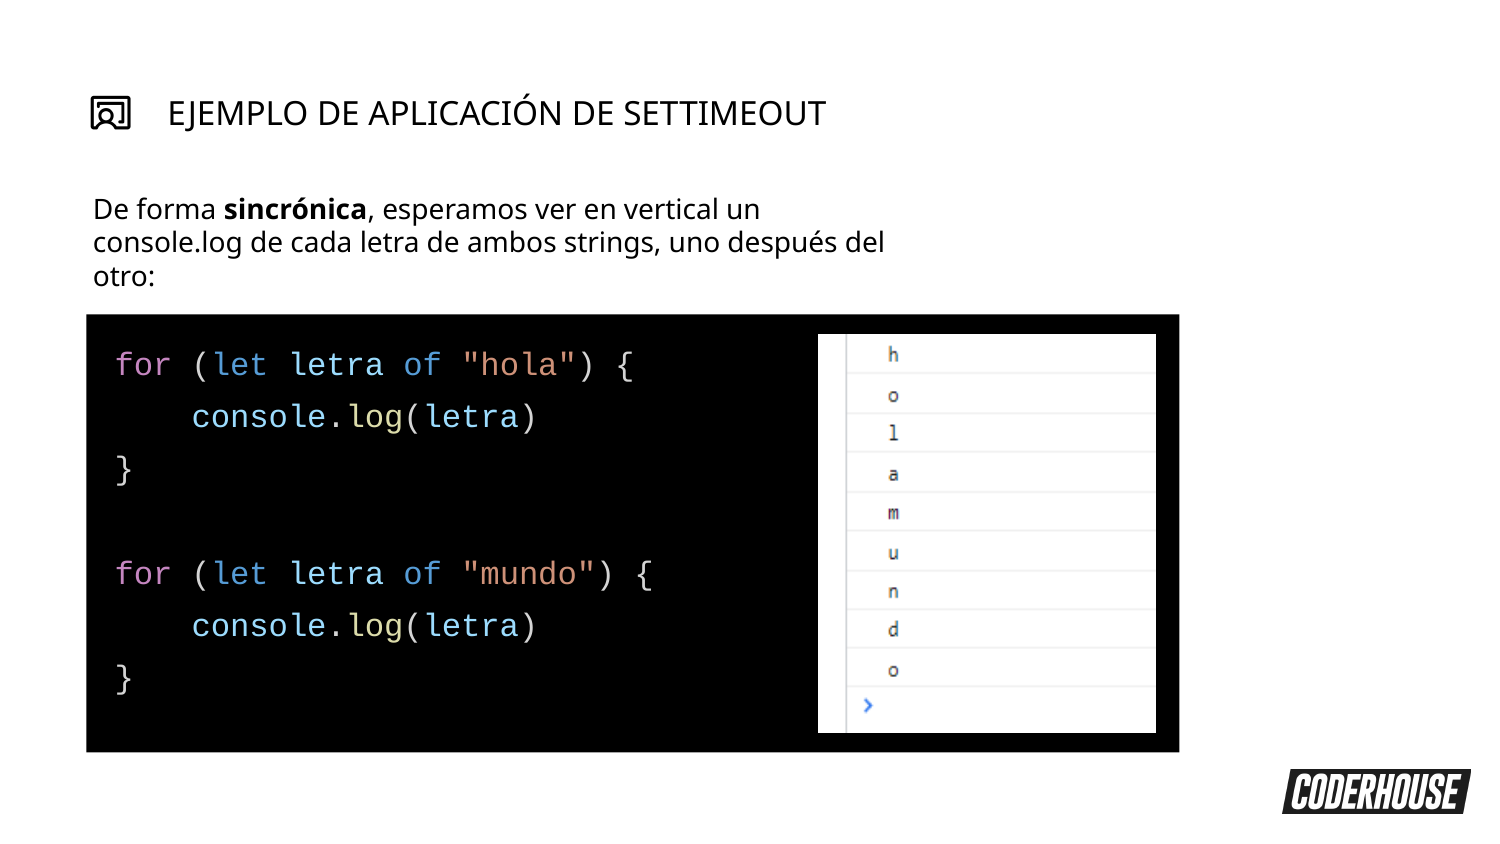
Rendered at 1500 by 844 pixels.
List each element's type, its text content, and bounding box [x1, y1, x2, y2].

text_box [86, 314, 1180, 753]
text_box for (let letra of "hola") { console.log(letra) } for (let letra of "mundo") { console.log(letra) } [99, 314, 1113, 711]
text_box De forma sincrónica, esperamos ver en vertical un console.log de cada letra de ambos strings, uno después del otro: [77, 176, 909, 308]
picture [86, 87, 135, 137]
picture [1281, 769, 1471, 814]
picture [818, 333, 1156, 733]
text_box [74, 76, 146, 133]
text_box EJEMPLO DE APLICACIÓN DE SETTIMEOUT [152, 76, 941, 147]
